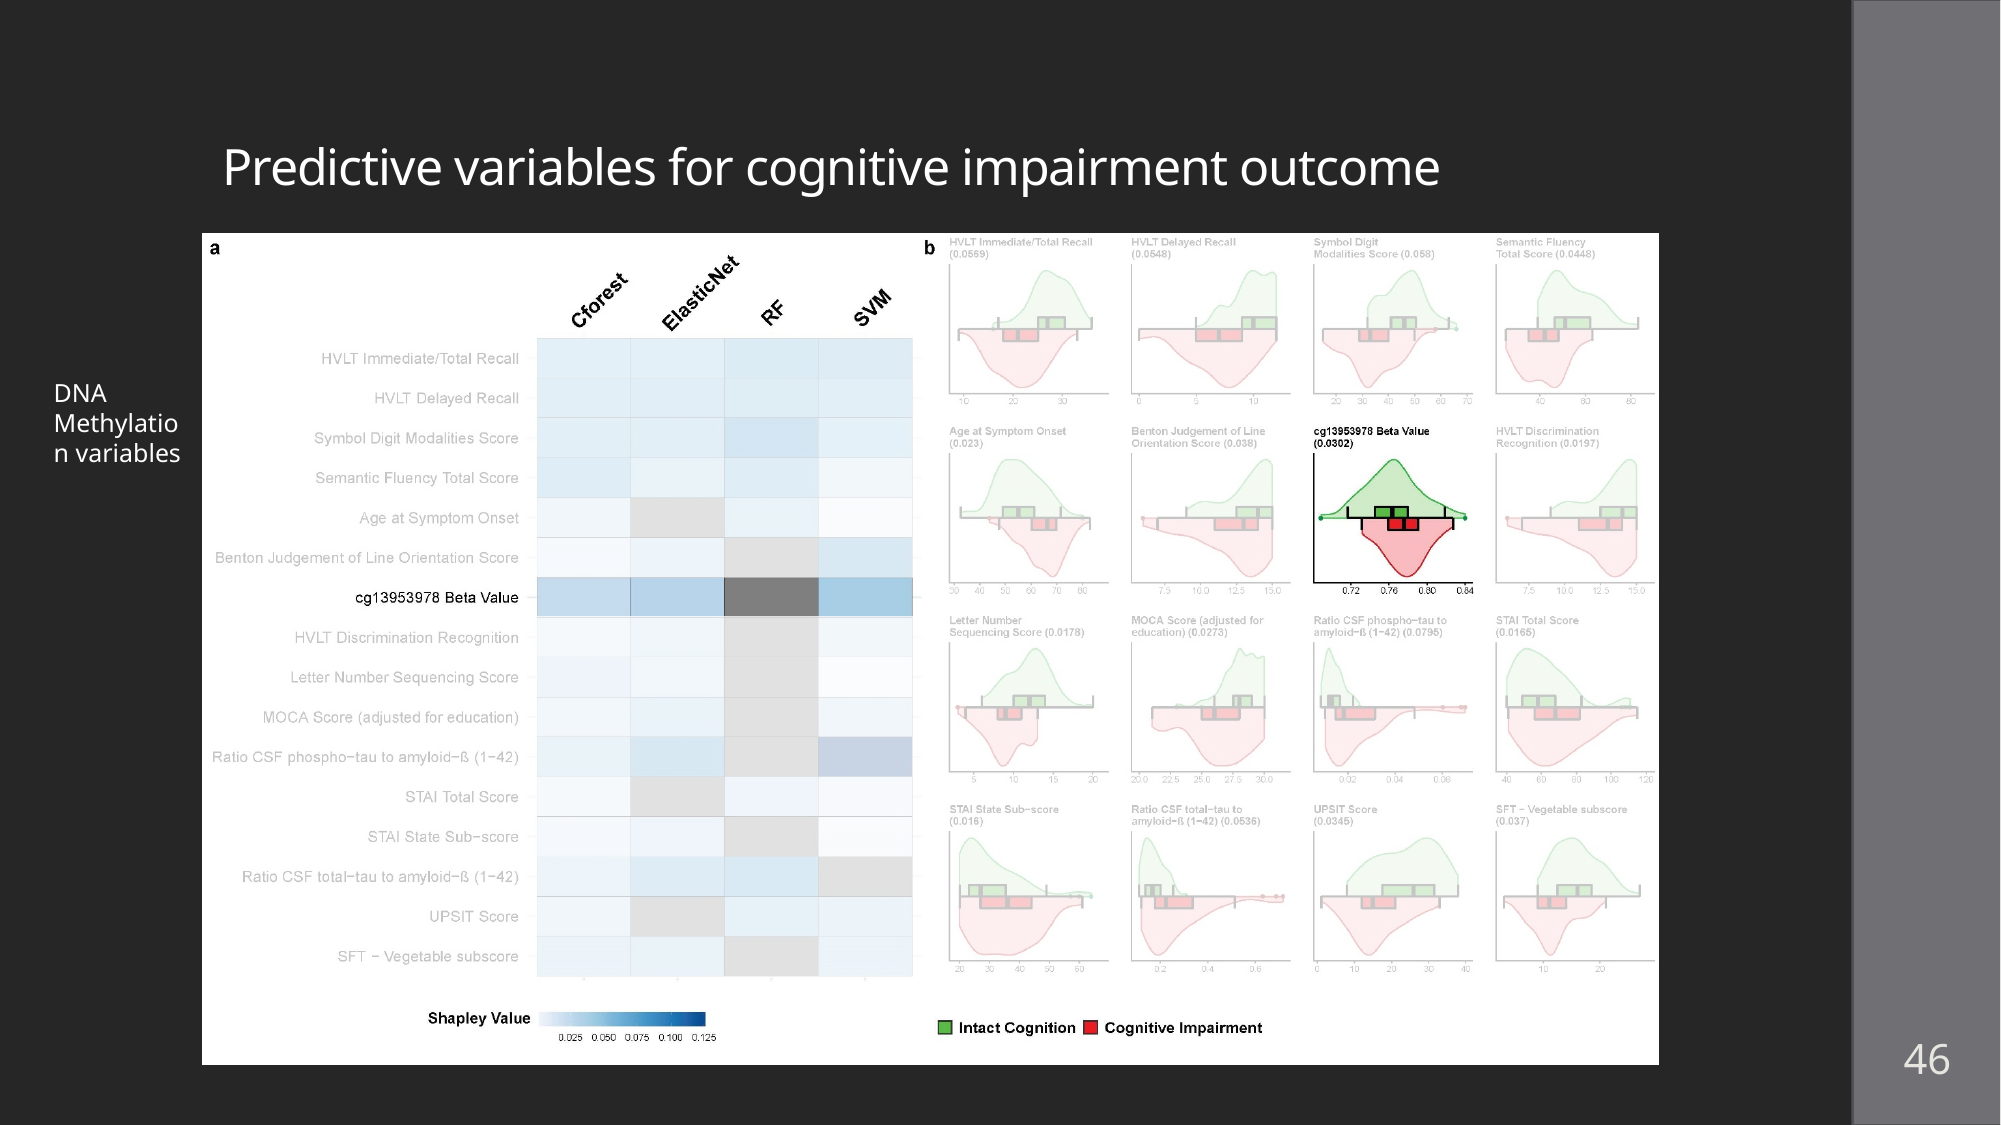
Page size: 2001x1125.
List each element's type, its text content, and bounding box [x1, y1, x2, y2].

slide_number 46 [1852, 1012, 2000, 1110]
text_box DNA Methylation variables [38, 370, 194, 475]
picture [202, 233, 1659, 1066]
title Predictive variables for cognitive impairment outcome [206, 60, 1797, 278]
